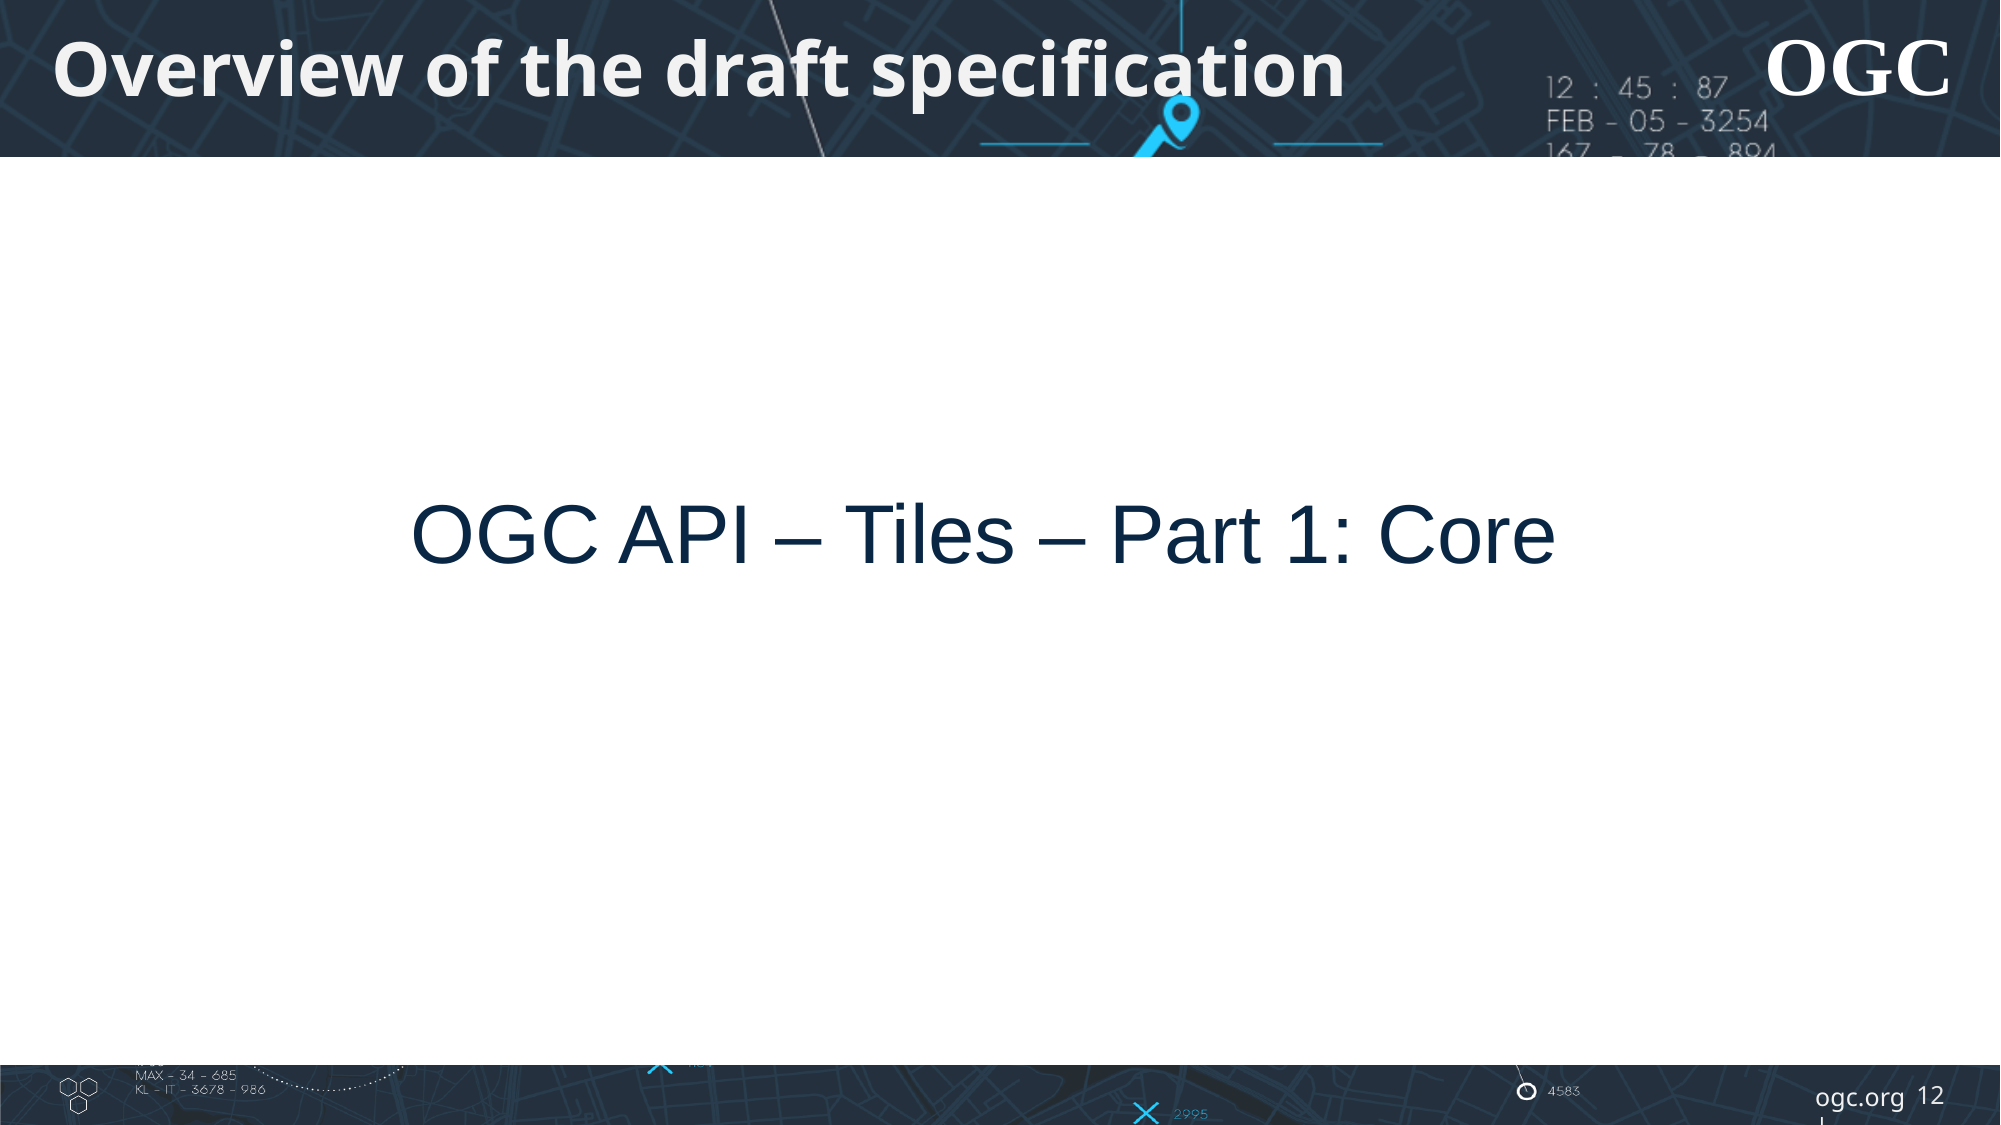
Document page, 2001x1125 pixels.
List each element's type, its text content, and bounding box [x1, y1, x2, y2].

picture [51, 1069, 106, 1123]
slide_number 12 [1772, 1073, 1960, 1121]
title Overview of the draft specification [36, 9, 1762, 135]
list OGC API – Tiles – Part 1: Core [54, 472, 1915, 1042]
